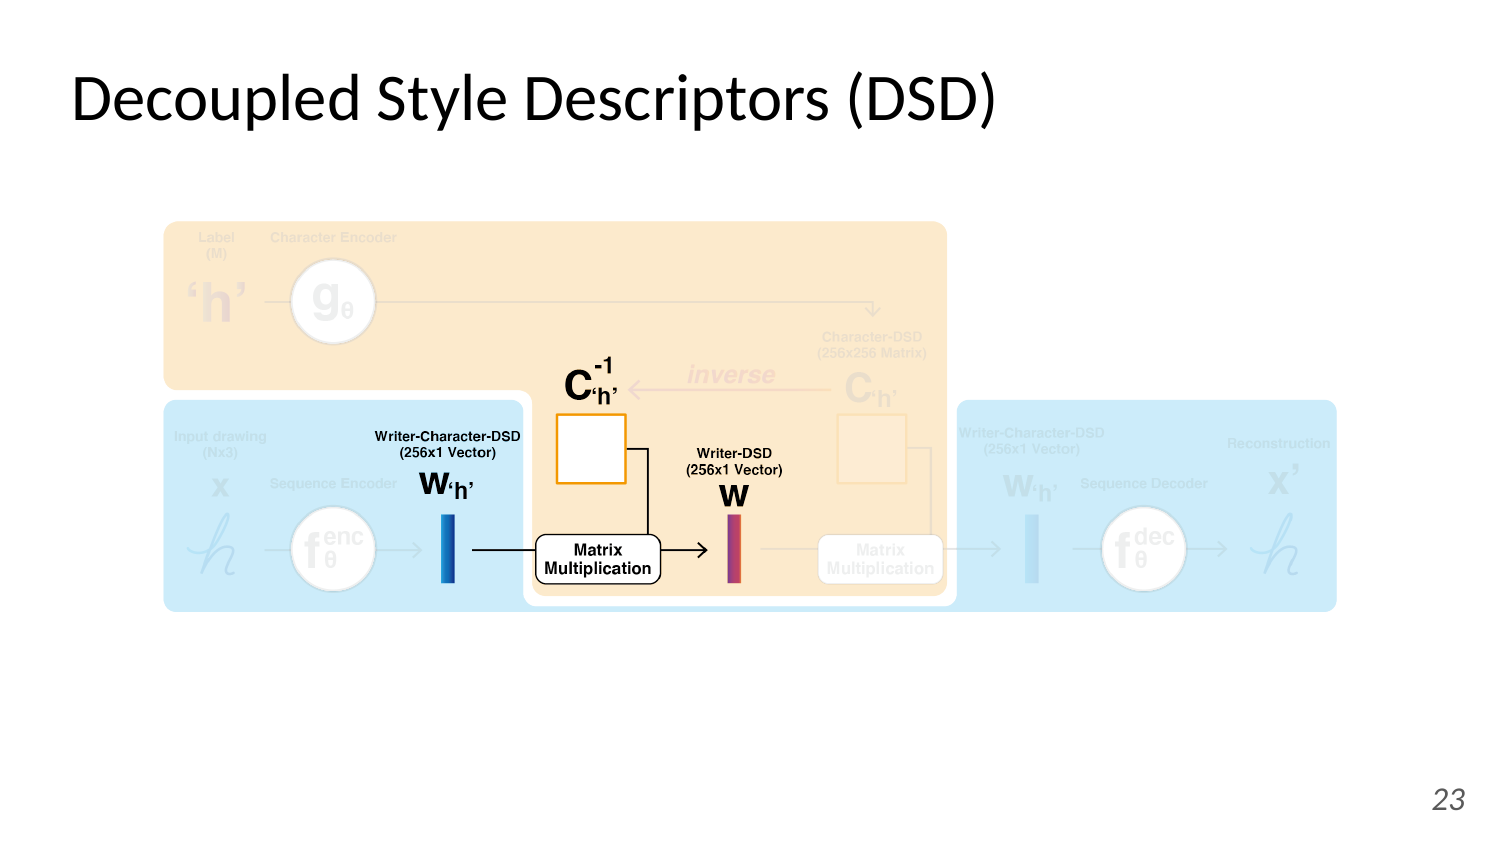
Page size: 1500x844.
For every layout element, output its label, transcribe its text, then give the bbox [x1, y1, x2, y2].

picture [163, 220, 1337, 613]
slide_number ‹#› [1389, 764, 1480, 830]
title Decoupled Style Descriptors (DSD) [56, 38, 1455, 133]
